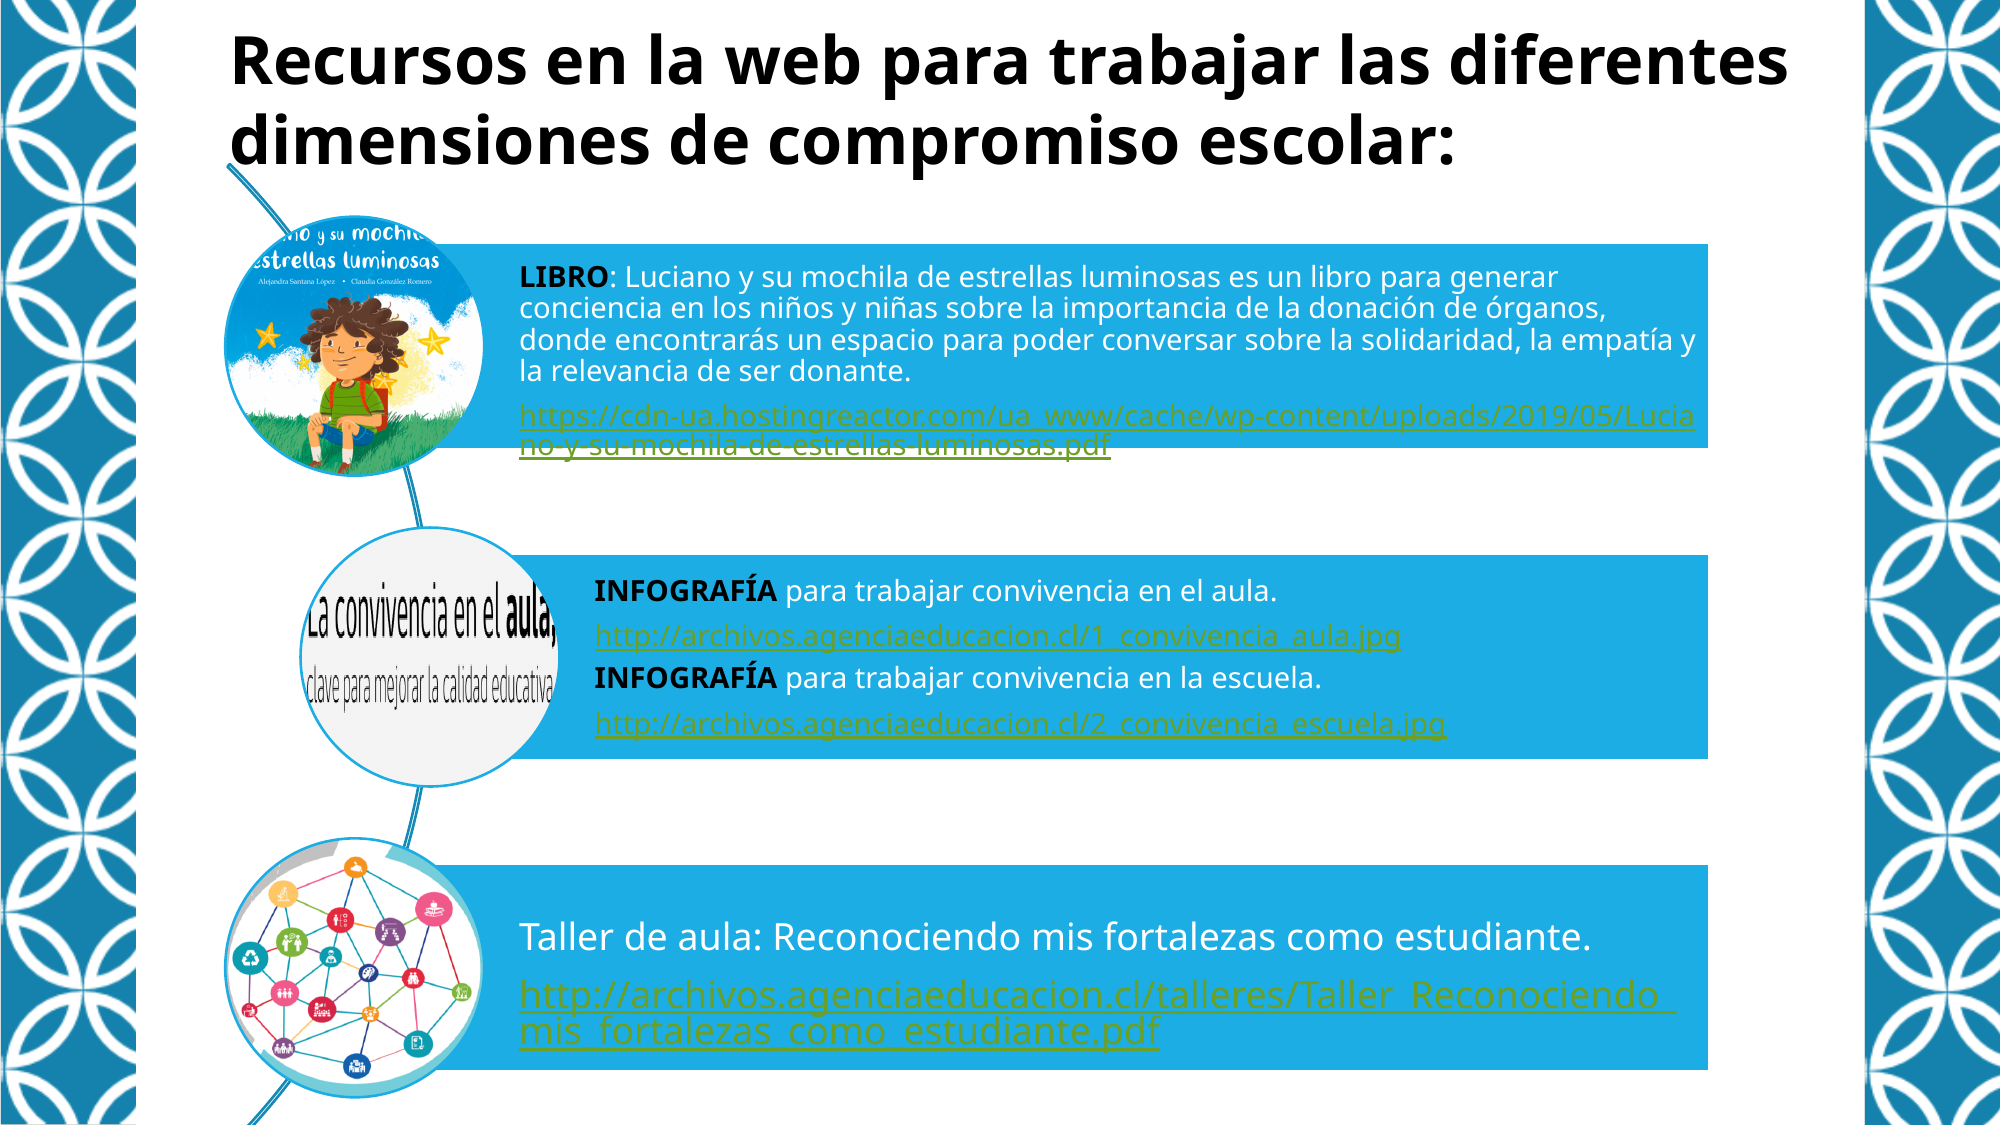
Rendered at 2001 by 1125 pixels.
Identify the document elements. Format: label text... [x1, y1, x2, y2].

picture [1863, 0, 2000, 1125]
text_box Recursos en la web para trabajar las diferentes dimensiones de compromiso escolar: [214, 10, 1856, 186]
picture [0, 0, 137, 1125]
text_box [210, 138, 1724, 1125]
